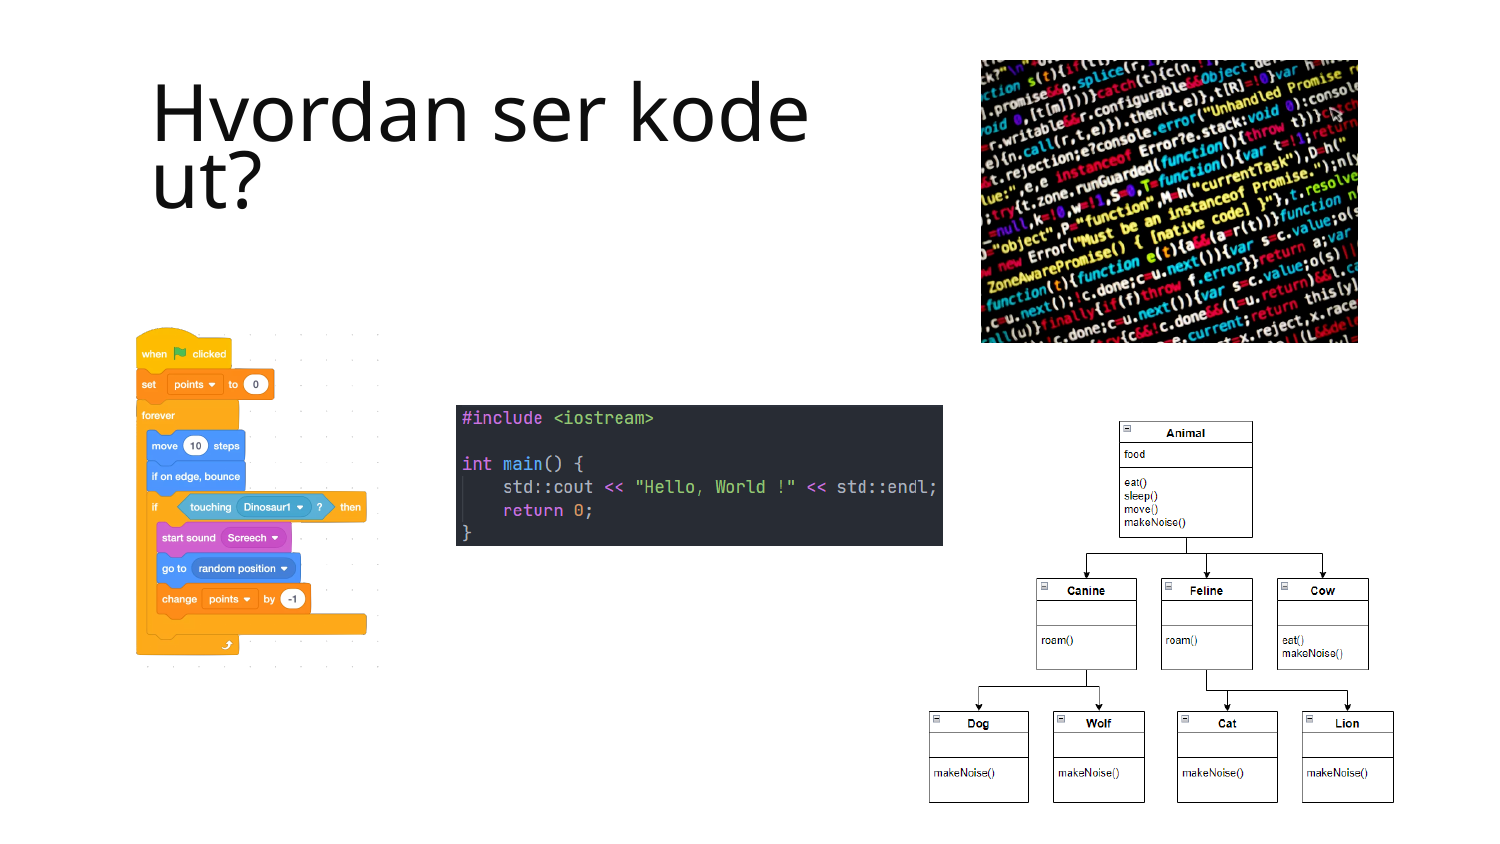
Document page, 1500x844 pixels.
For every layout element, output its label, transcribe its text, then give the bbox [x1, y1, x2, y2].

picture [456, 405, 1467, 810]
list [126, 313, 399, 669]
picture [981, 60, 1358, 343]
title Hvordan ser kode ut? [141, 60, 927, 233]
